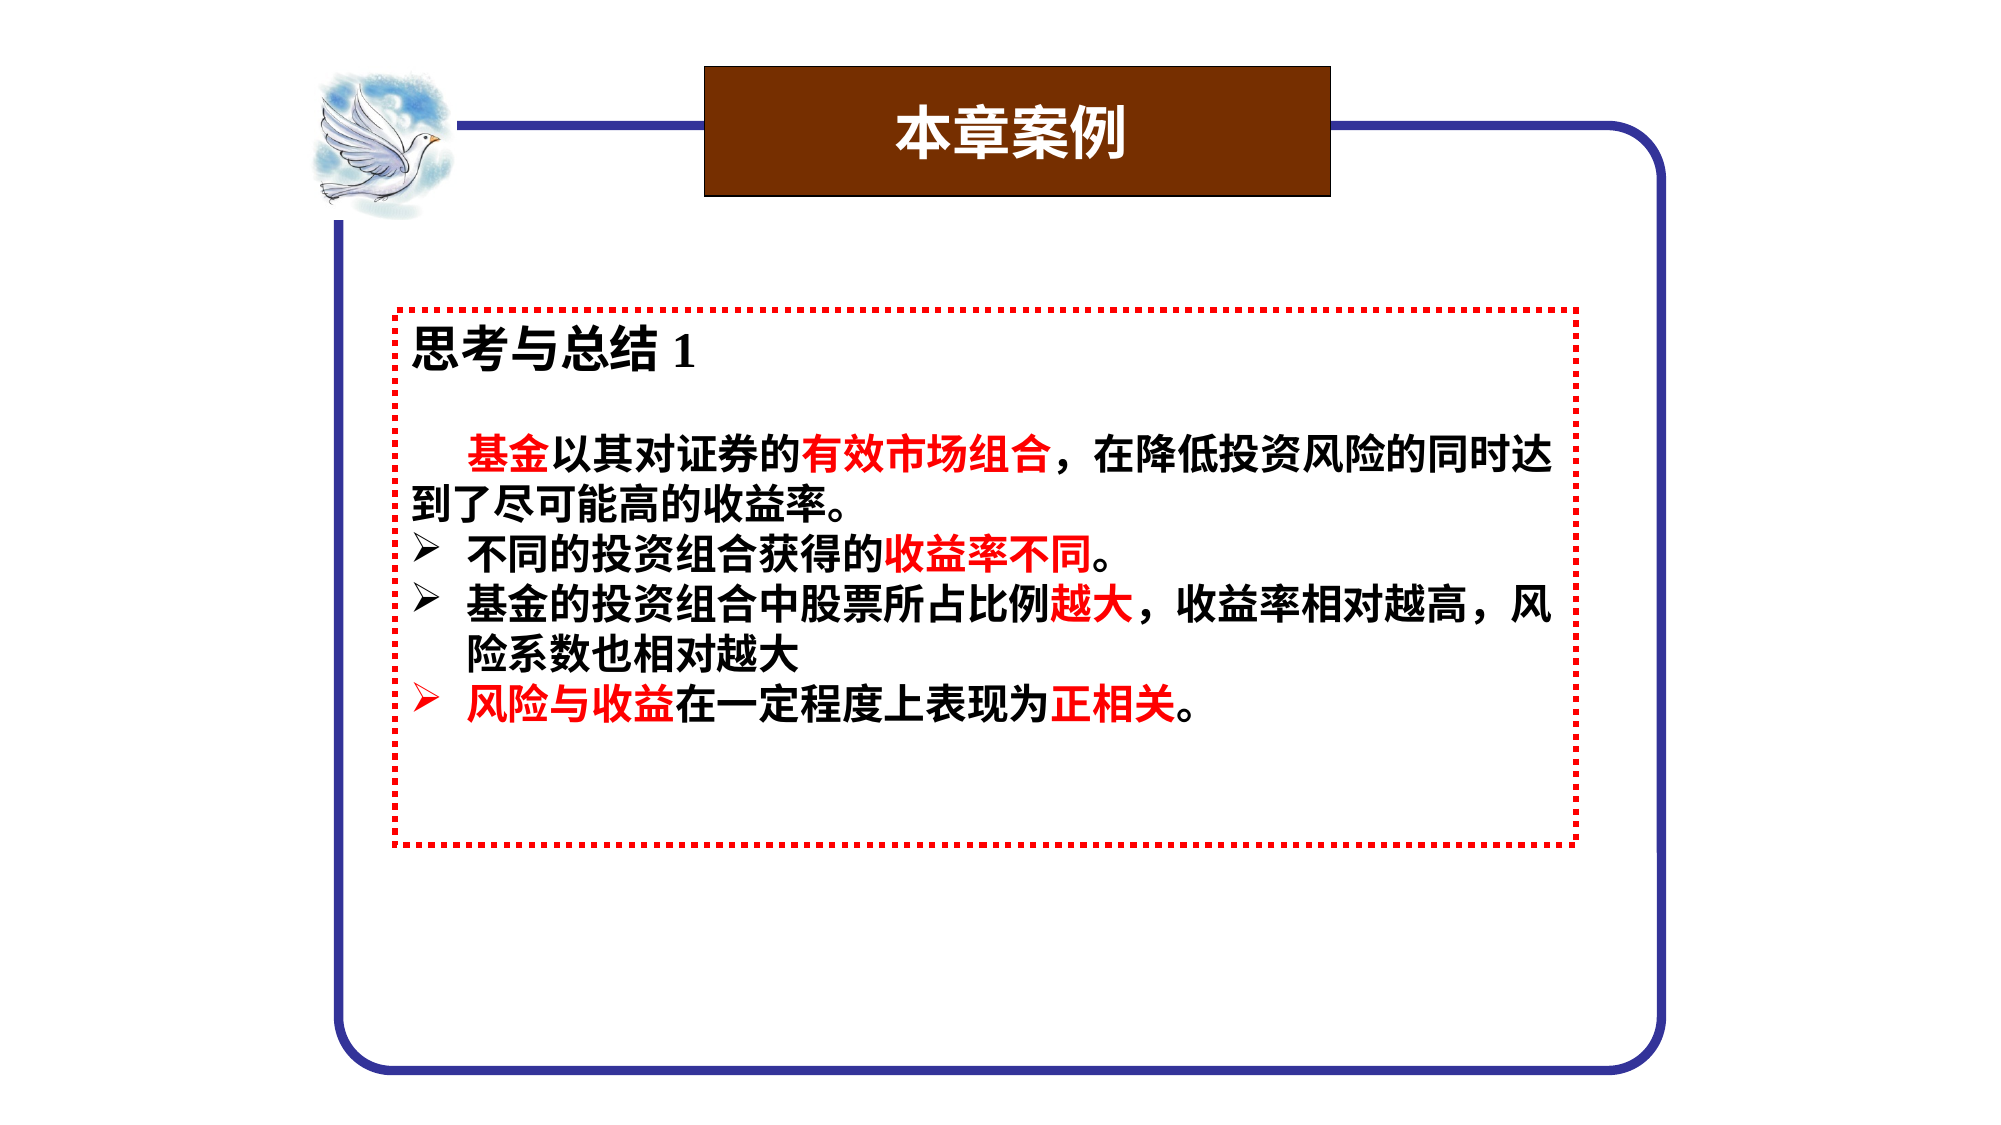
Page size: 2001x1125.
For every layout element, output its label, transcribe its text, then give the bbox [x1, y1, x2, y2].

picture [302, 66, 457, 220]
text_box 本章案例 [704, 66, 1331, 197]
text_box 思考与总结1 基金以其对证券的有效市场组合，在降低投资风险的同时达到了尽可能高的收益率。 不同的投资组合获得的收益率不同。 基金的投资组合中股票所占比例越大，收益率相对越高，风险系数也相对越大 风险与收益在一定程度上表现为正相关。 [395, 310, 1576, 846]
text_box [338, 125, 1662, 1071]
